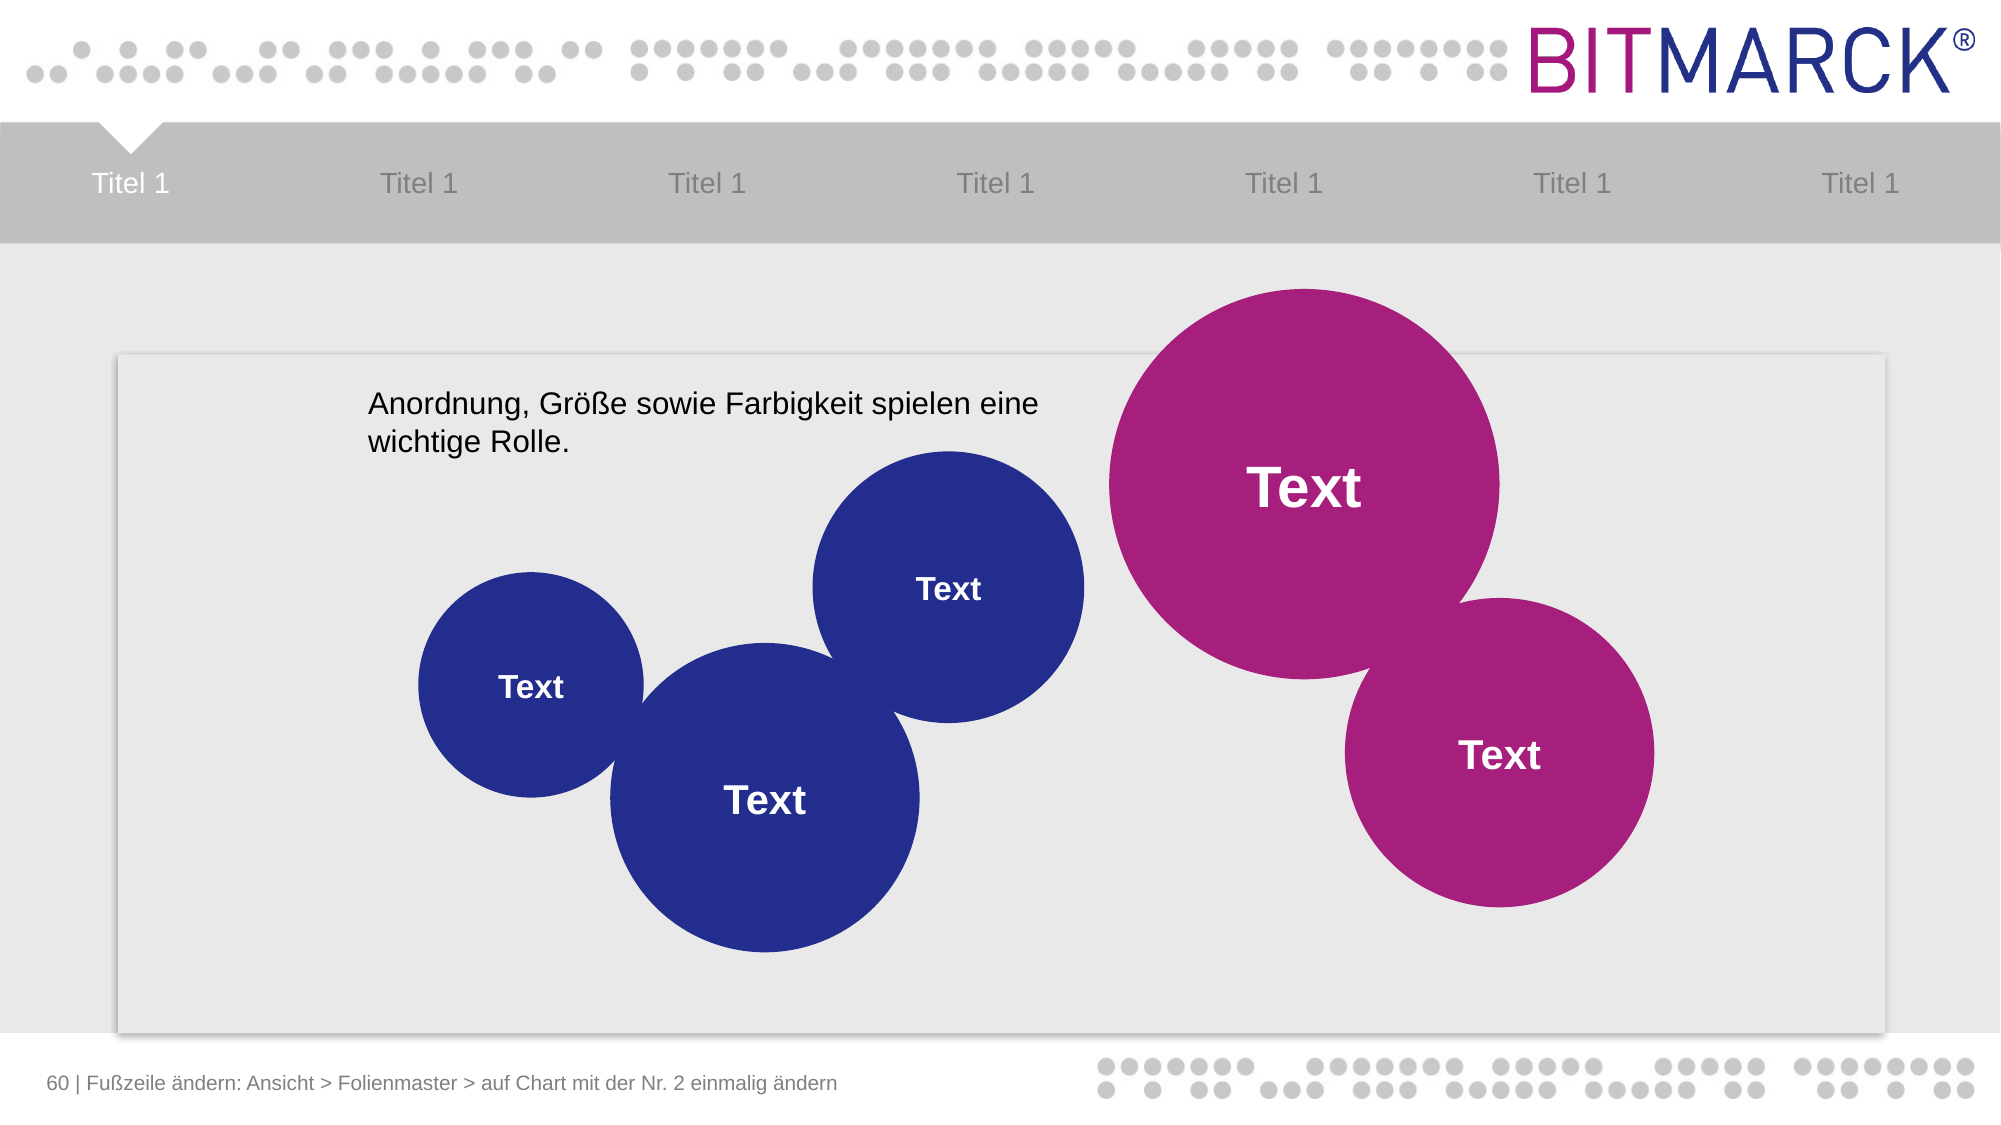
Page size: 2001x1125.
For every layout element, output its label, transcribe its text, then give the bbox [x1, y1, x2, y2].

text_box Text [608, 640, 922, 955]
picture [1531, 27, 1975, 93]
text_box Text [1342, 595, 1657, 910]
picture [1080, 1040, 1975, 1100]
text_box Text [810, 449, 1087, 726]
text_box Text [1107, 286, 1502, 682]
list Anordnung, Größe sowie Farbigkeit spielen eine wichtige Rolle. [368, 383, 1626, 1022]
text_box Text [416, 570, 646, 800]
picture [25, 22, 1508, 101]
